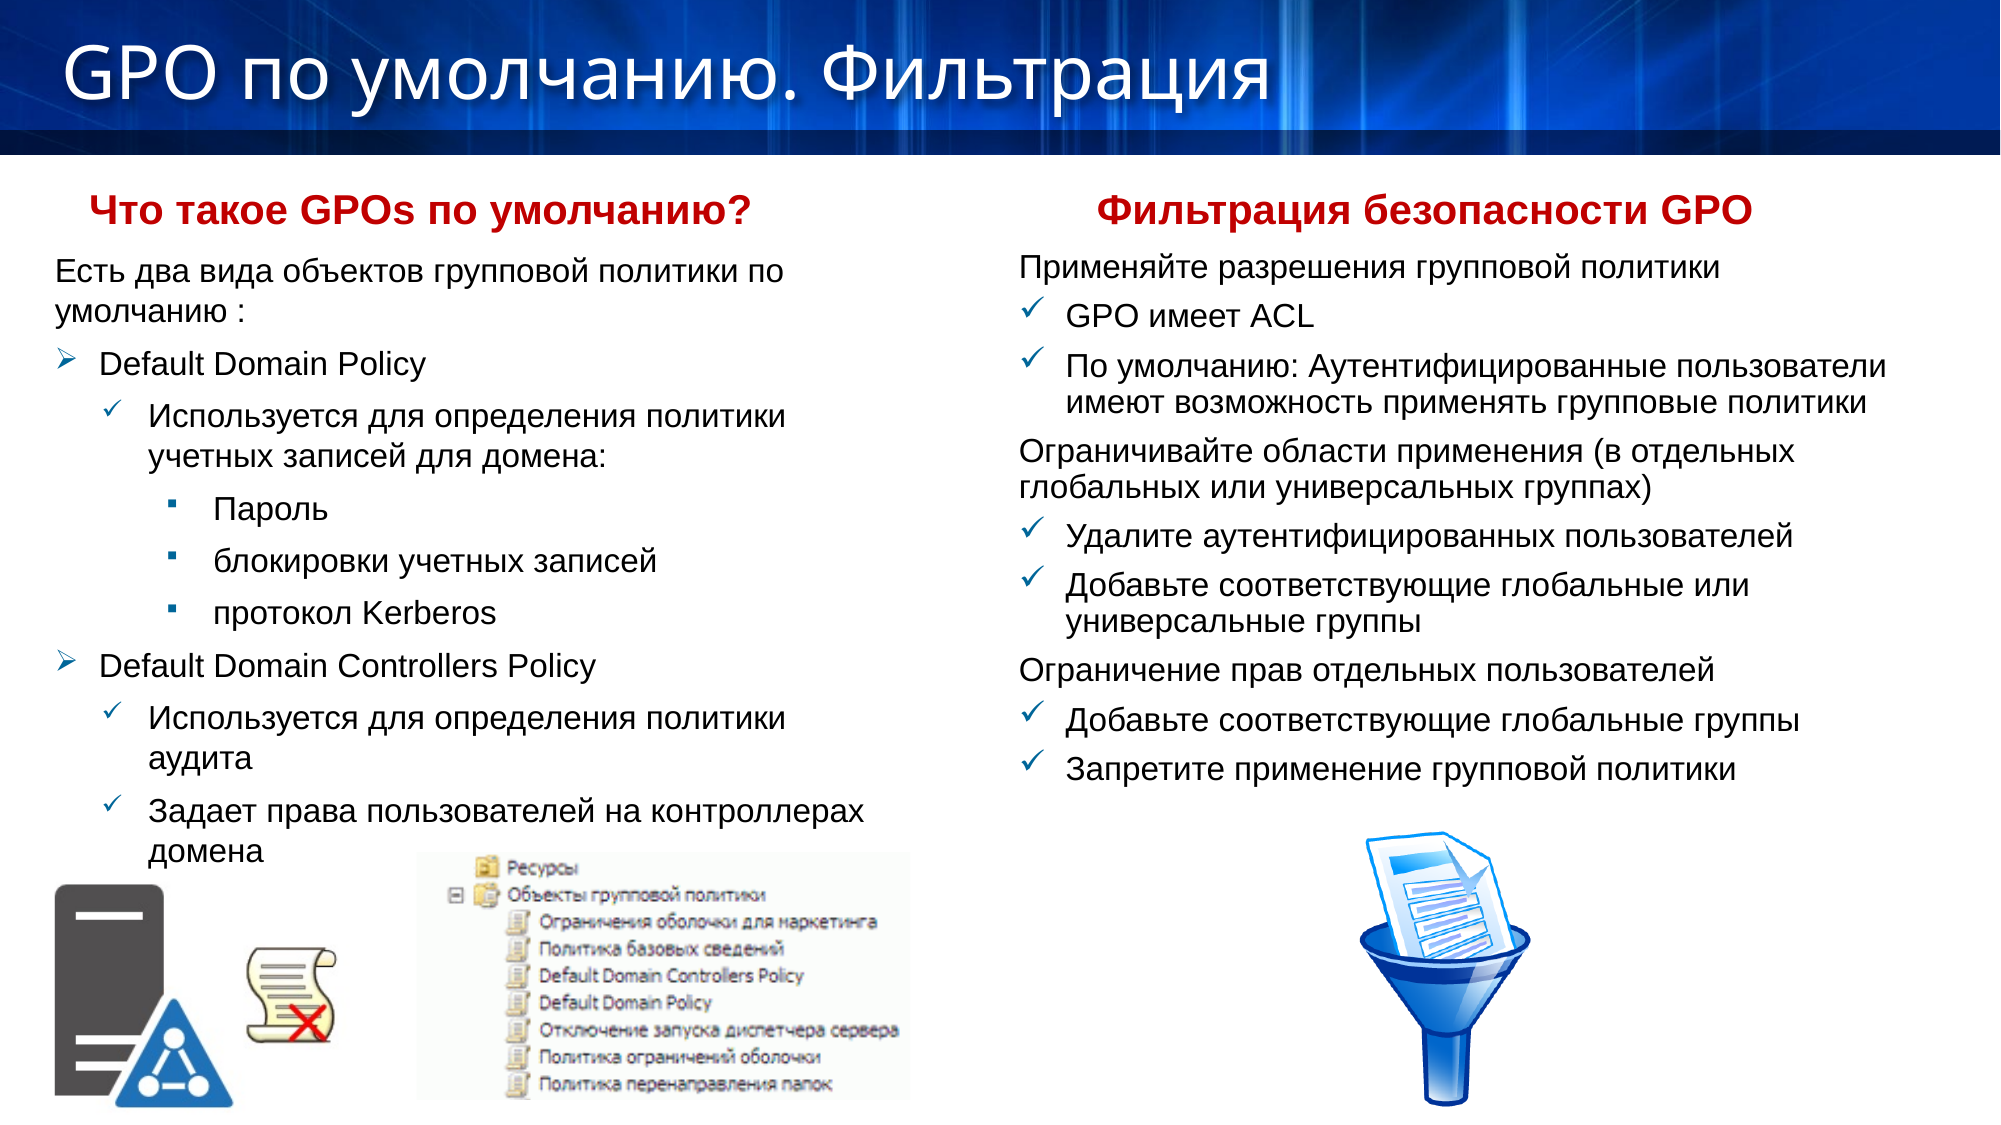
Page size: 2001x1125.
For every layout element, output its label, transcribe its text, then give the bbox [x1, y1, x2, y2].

text_box Применяйте разрешения групповой политики GPO имеет ACL По умолчанию: Аутентифицированные пользователи имеют возможность применять групповые политики Ограничивайте области применения (в отдельных глобальных или универсальных группах) Удалите аутентифицированных пользователей Добавьте соответствующие глобальные или универсальные группы Ограничение прав отдельных пользователей Добавьте соответствующие глобальные группы Запретите применение групповой политики [993, 231, 1947, 1100]
picture [416, 852, 911, 1100]
text_box Фильтрация безопасности GPO [1082, 181, 1808, 231]
text_box Что такое GPOs по умолчанию? [74, 181, 822, 242]
picture [0, 0, 2001, 155]
text_box Есть два вида объектов групповой политики по умолчанию : Default Domain Policy Используется для определения политики учетных записей для домена: Пароль блокировки учетных записей протокол Kerberos Default Domain Controllers Policy Используется для определения политики аудита Задает права пользователей на контроллерах домена [39, 242, 910, 796]
picture [1287, 808, 1597, 1118]
picture [13, 861, 353, 1118]
text_box GPO по умолчанию. Фильтрация [46, 17, 1966, 123]
